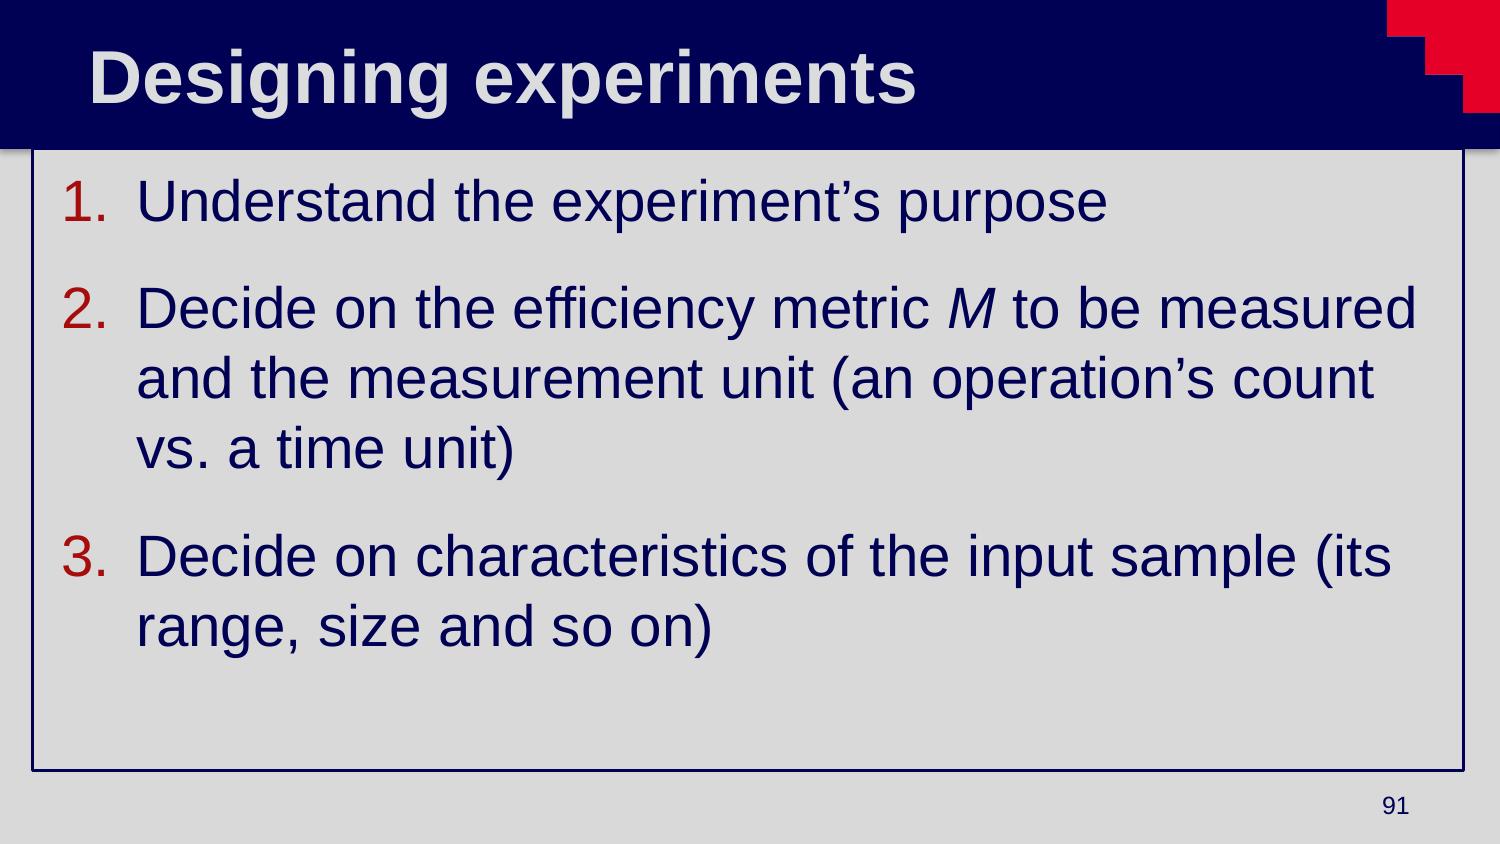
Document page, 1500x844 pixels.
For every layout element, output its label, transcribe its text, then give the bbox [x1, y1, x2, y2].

list Understand the experiment’s purpose Decide on the efficiency metric M to be measured and the measurement unit (an operation’s count vs. a time unit) Decide on characteristics of the input sample (its range, size and so on) [31, 146, 1465, 772]
slide_number 91 [1074, 782, 1425, 827]
title Designing experiments [0, 0, 1356, 150]
picture [1387, 0, 1500, 113]
